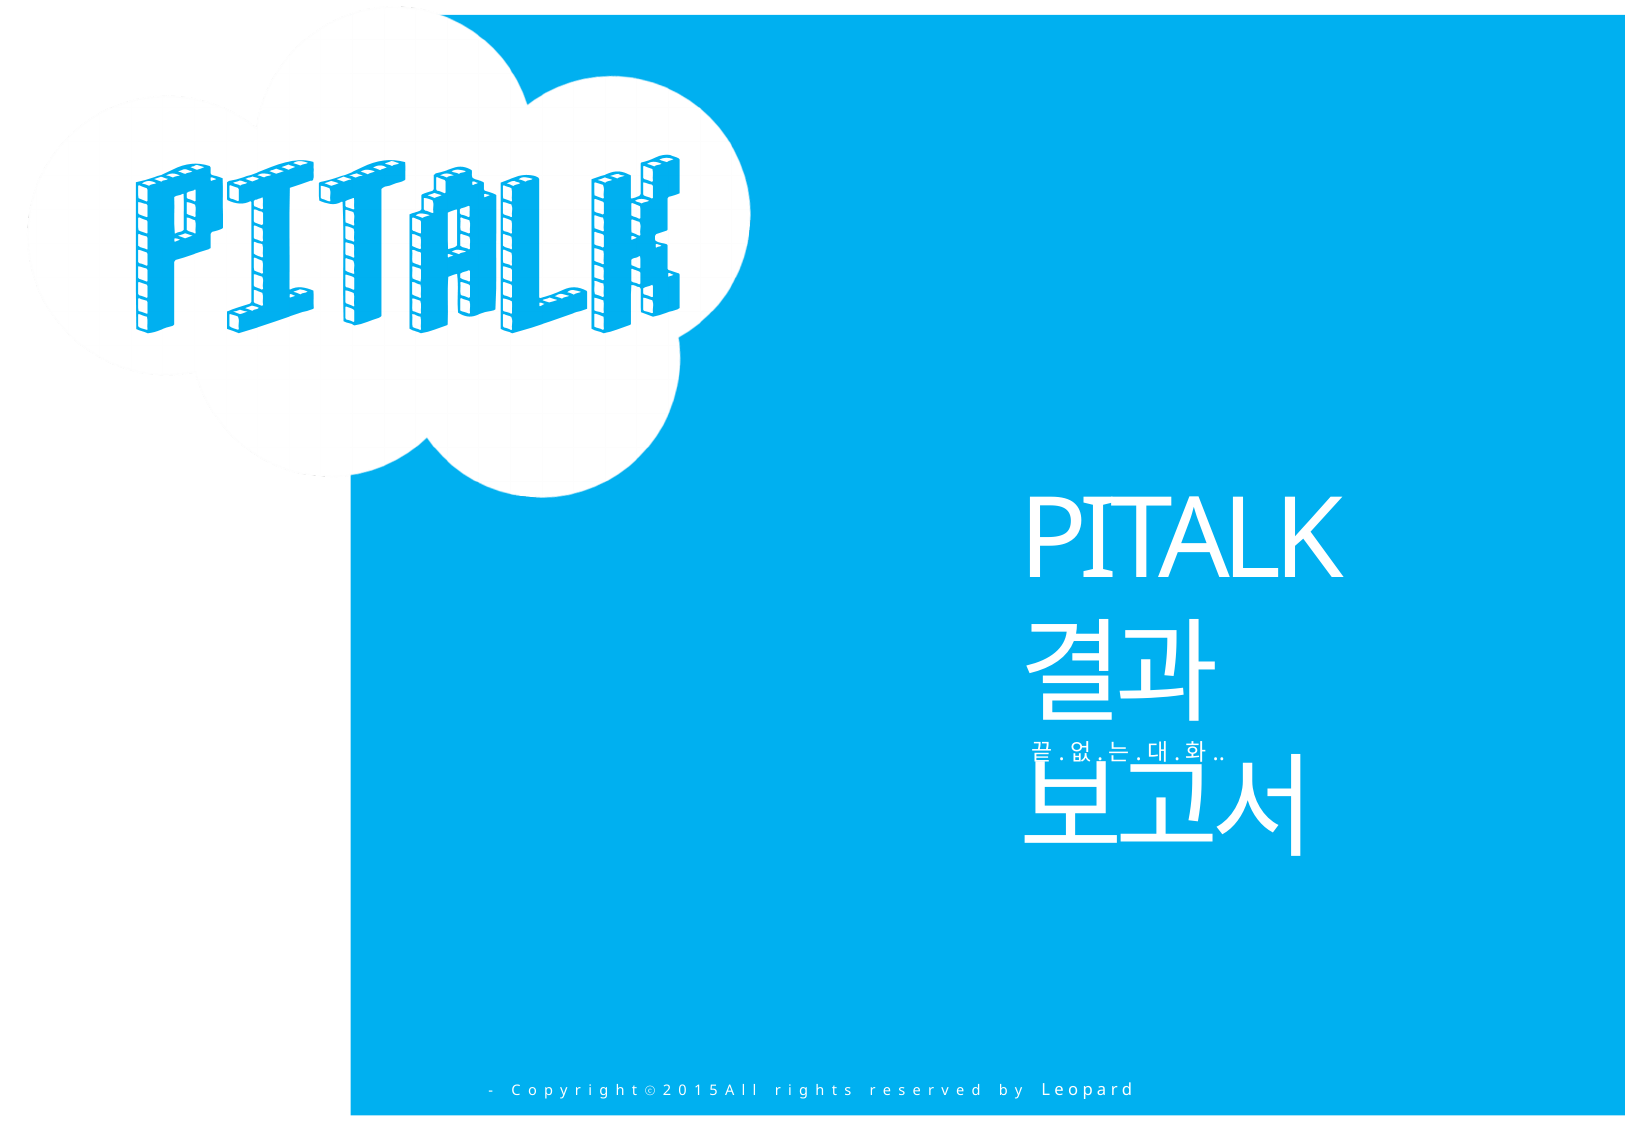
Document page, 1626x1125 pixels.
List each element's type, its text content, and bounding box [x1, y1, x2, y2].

text_box [349, 13, 1625, 1118]
picture [5, 0, 795, 516]
text_box 끝.없.는.대.화.. [1014, 729, 1501, 775]
text_box PITALK 결과 보고서 [1001, 456, 1501, 879]
text_box - Copyrightⓒ2015All rights reserved by L e o p a r d [376, 1070, 1249, 1108]
